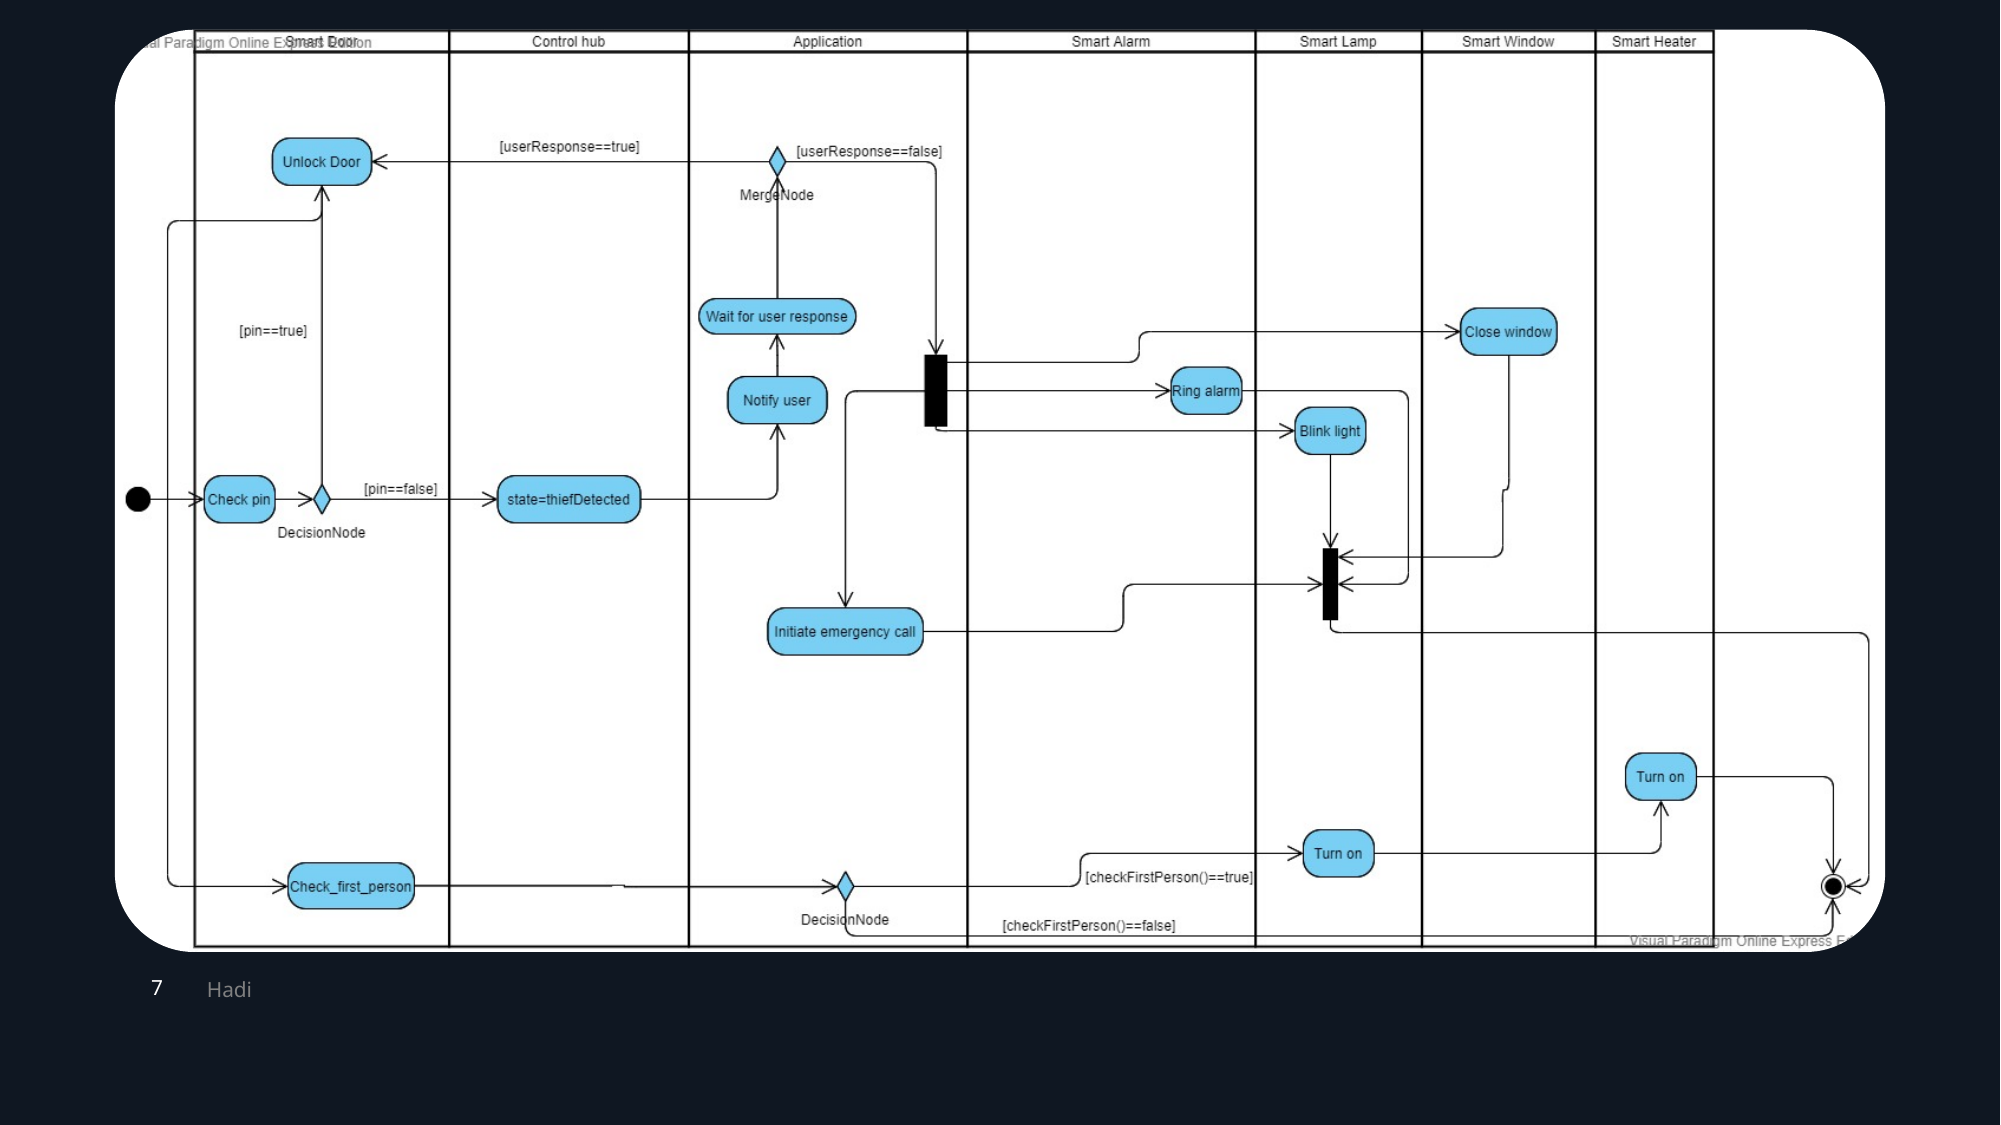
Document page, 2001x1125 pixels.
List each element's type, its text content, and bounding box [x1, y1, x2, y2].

slide_number 7 [127, 964, 186, 1014]
footer Hadi [191, 964, 671, 1014]
picture [114, 29, 1886, 953]
